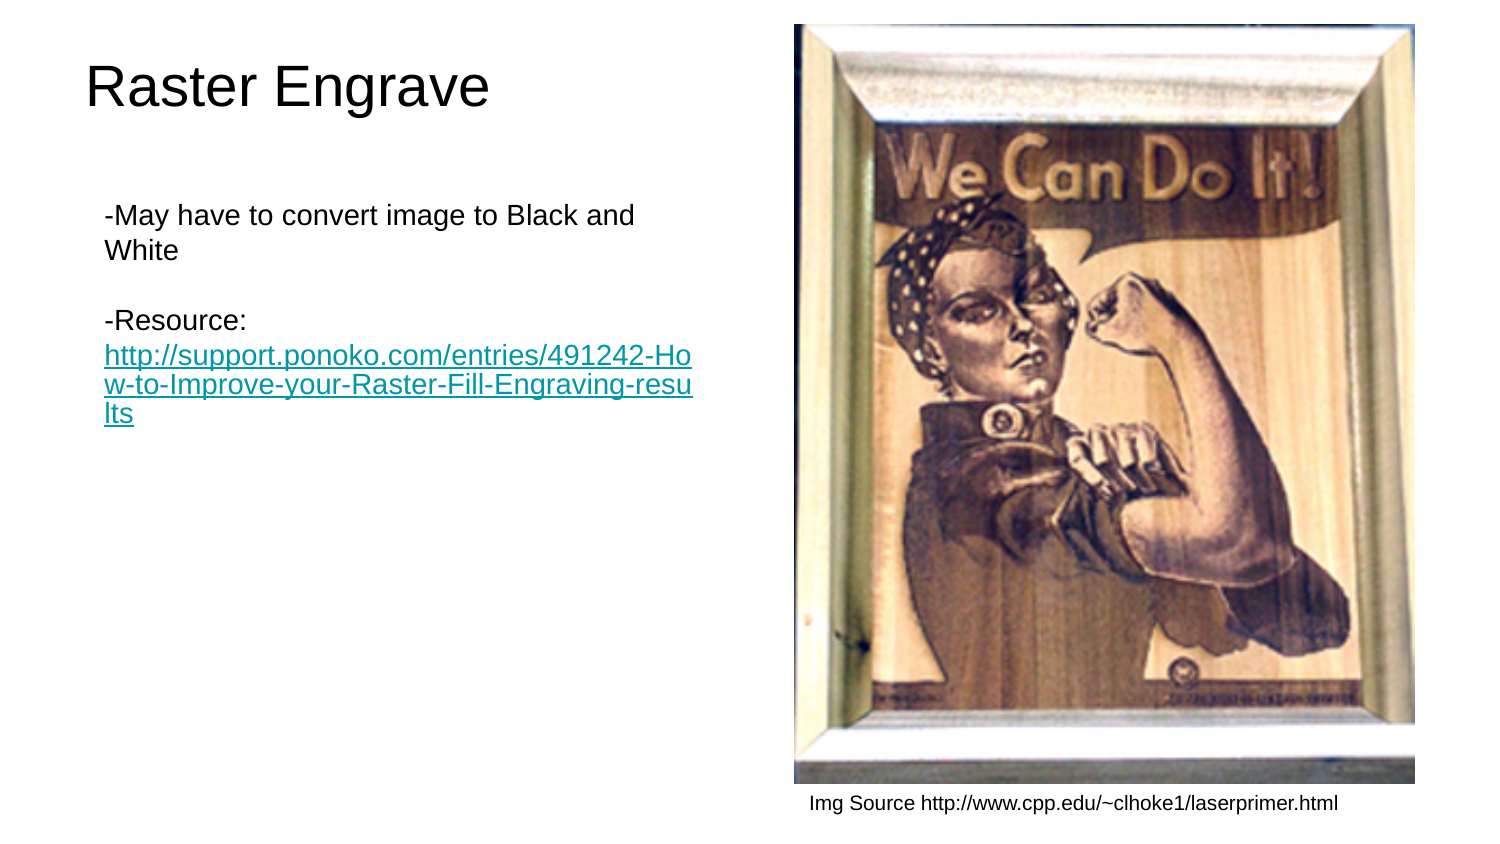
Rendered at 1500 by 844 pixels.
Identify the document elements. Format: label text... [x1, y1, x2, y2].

title Raster Engrave [70, 33, 545, 128]
picture [793, 24, 1416, 784]
text_box Img Source http://www.cpp.edu/~clhoke1/laserprimer.html [794, 725, 1490, 844]
title -May have to convert image to Black and White -Resource: http://support.ponoko.com/entries/491242-How-to-Improve-your-Raster-Fill-Engraving-results [89, 181, 711, 677]
